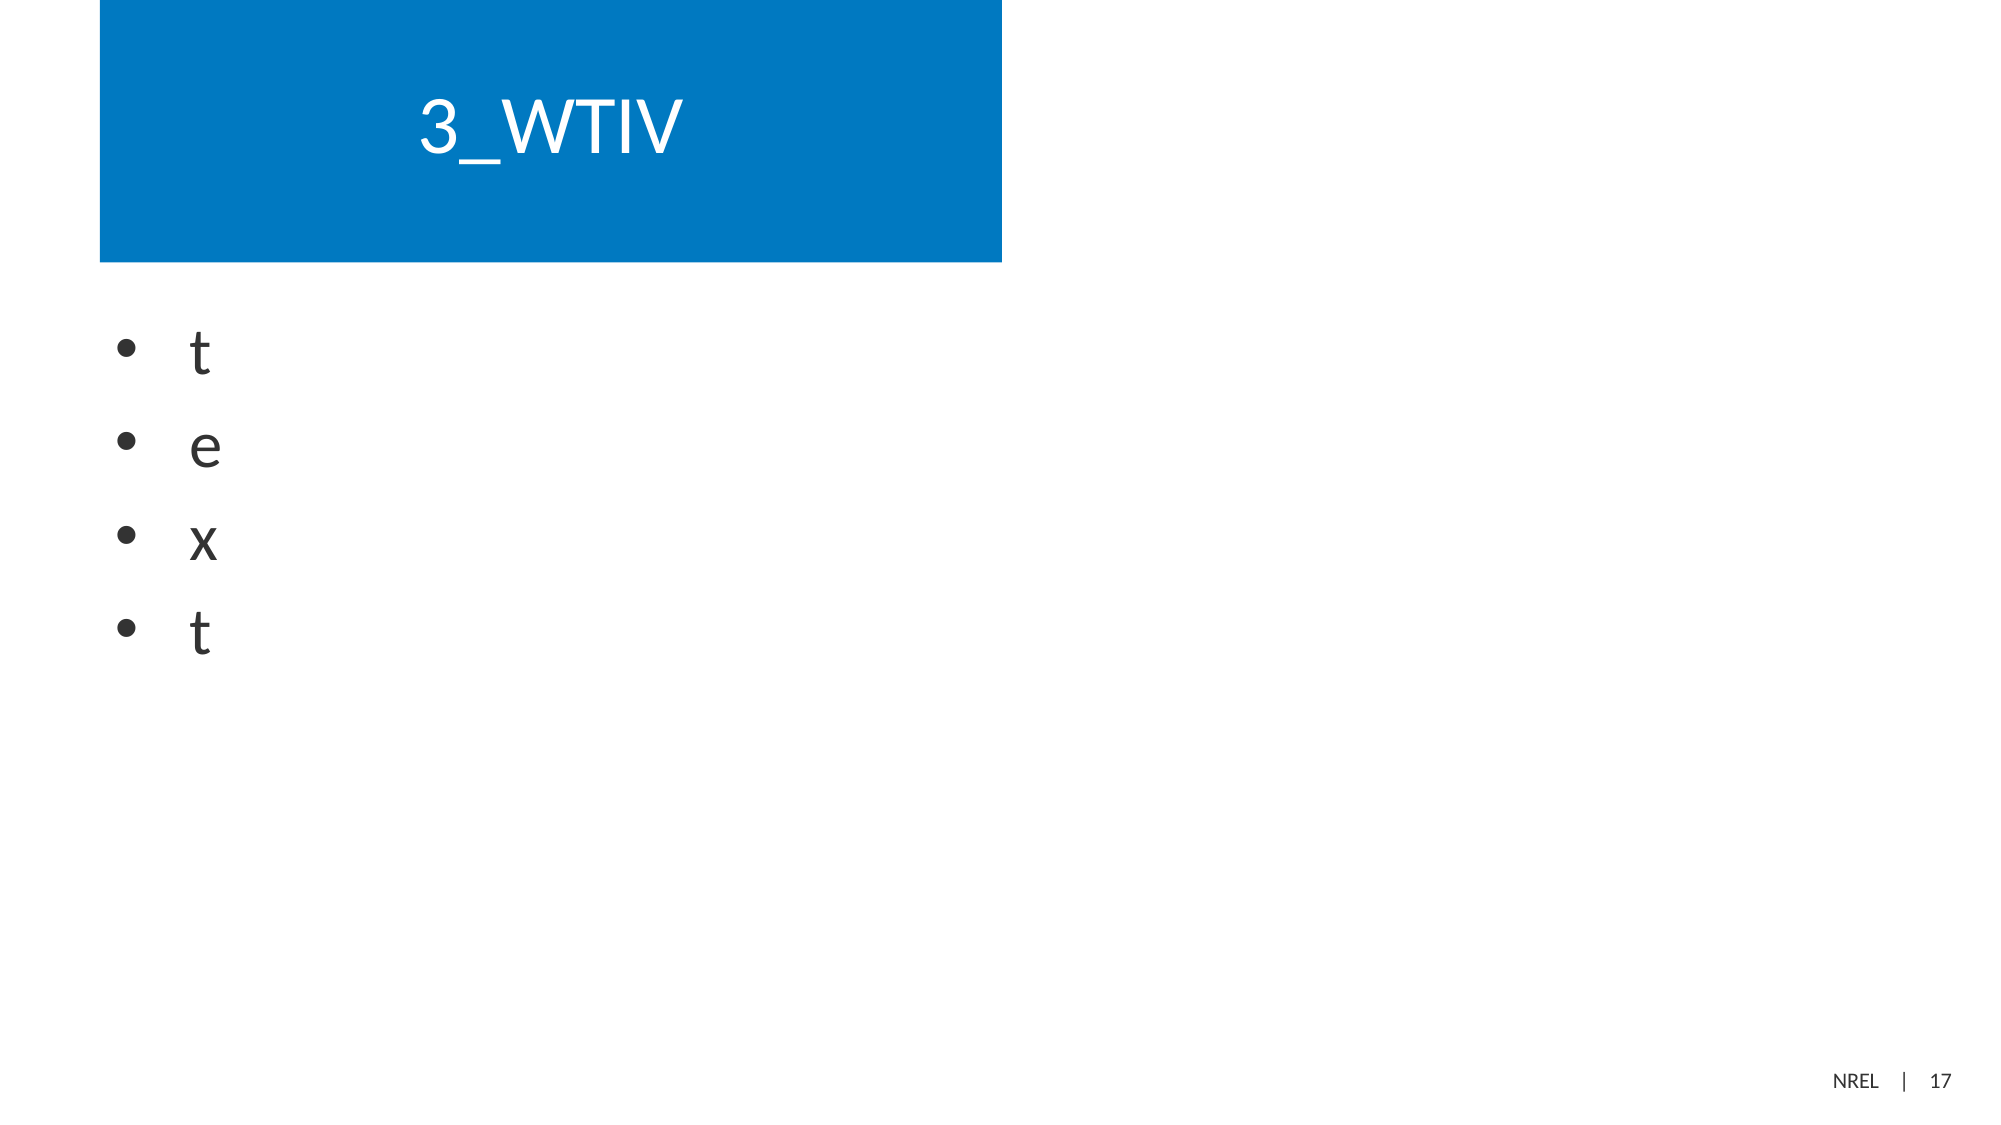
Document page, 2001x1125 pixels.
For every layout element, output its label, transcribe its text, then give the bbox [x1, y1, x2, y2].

title 3_WTIV [99, 0, 1002, 263]
list t e x t [99, 299, 1876, 1039]
